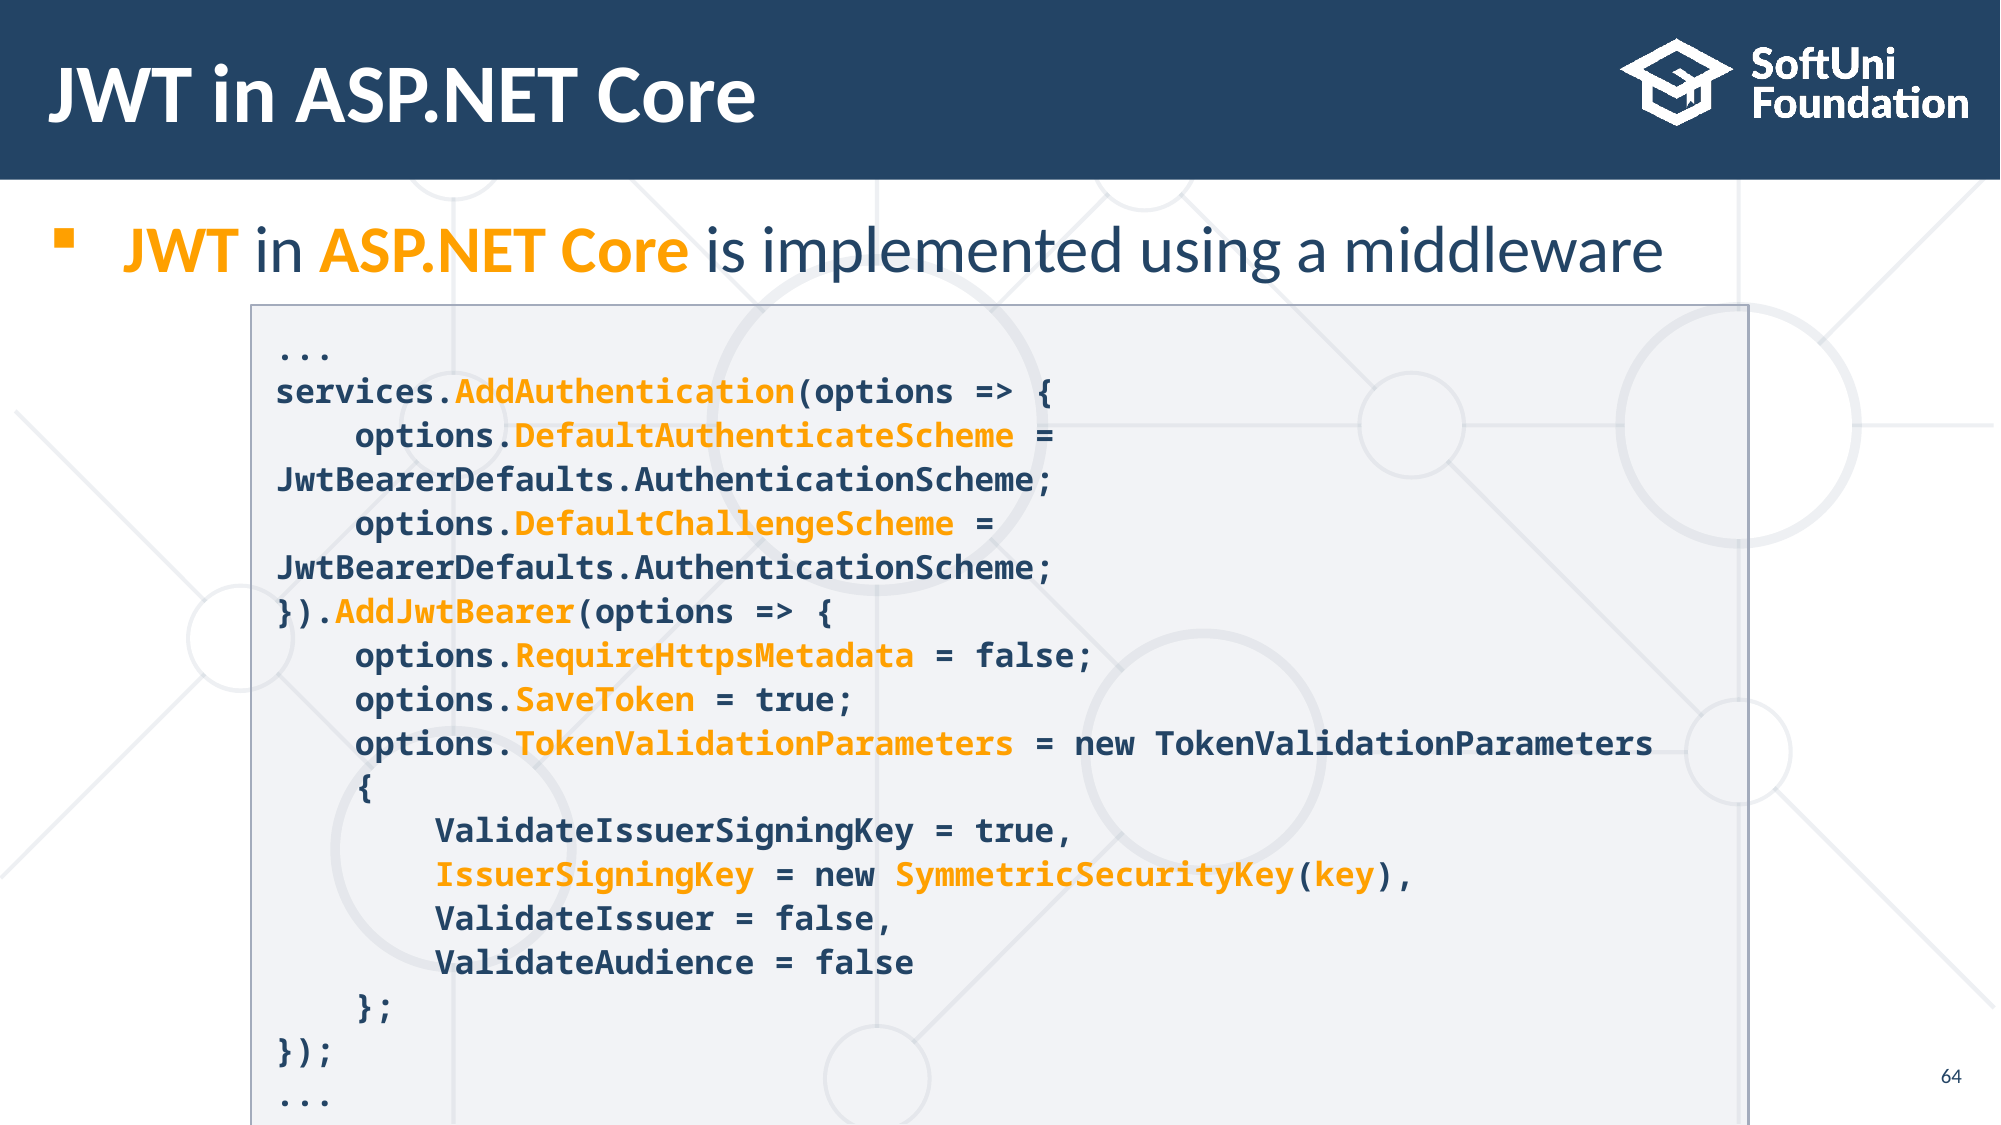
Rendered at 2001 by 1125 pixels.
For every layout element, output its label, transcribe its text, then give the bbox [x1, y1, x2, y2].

list JWT in ASP.NET Core is implemented using a middleware [31, 196, 1970, 1050]
slide_number 64 [1897, 1049, 1968, 1101]
title JWT in ASP.NET Core [31, 16, 1591, 162]
text_box ... services.AddAuthentication(options => { options.DefaultAuthenticateScheme = JwtBearerDefaults.AuthenticationScheme; options.DefaultChallengeScheme = JwtBearerDefaults.AuthenticationScheme; }).AddJwtBearer(options => { options.RequireHttpsMetadata = false; options.SaveToken = true; options.TokenValidationParameters = new TokenValidationParameters { ValidateIssuerSigningKey = true, IssuerSigningKey = new SymmetricSecurityKey(key), ValidateIssuer = false, ValidateAudience = false }; }); ... [251, 305, 1749, 1125]
picture [1619, 38, 1968, 126]
